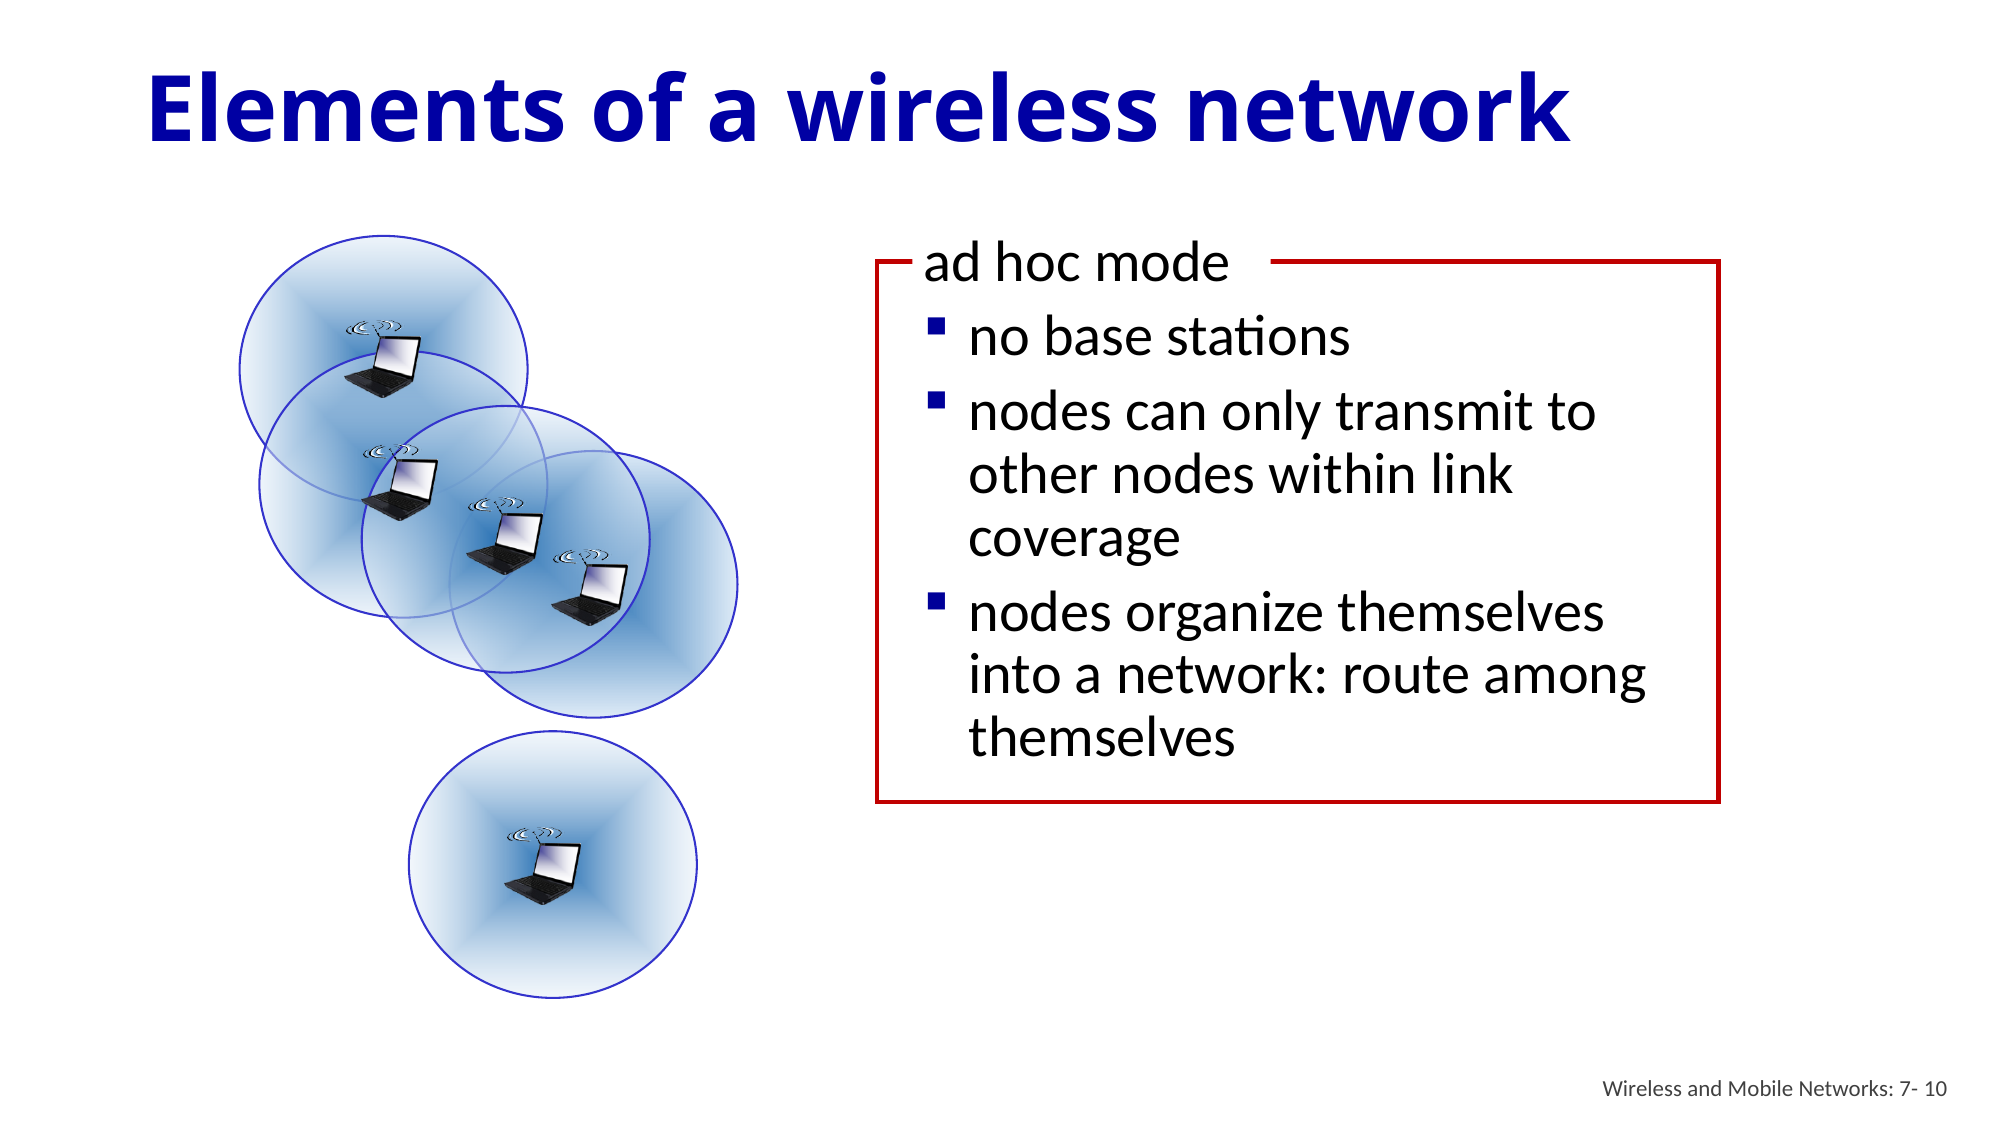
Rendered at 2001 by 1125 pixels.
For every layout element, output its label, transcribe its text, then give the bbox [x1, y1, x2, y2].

text_box ad hoc mode no base stations nodes can only transmit to other nodes within link coverage nodes organize themselves into a network: route among themselves [908, 223, 1694, 647]
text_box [344, 318, 421, 398]
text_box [551, 547, 628, 626]
text_box [408, 731, 697, 998]
title Elements of a wireless network [129, 38, 1855, 186]
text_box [504, 825, 581, 905]
slide_number Wireless and Mobile Networks: 7- [1512, 1056, 1963, 1117]
text_box [876, 261, 1719, 802]
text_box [466, 495, 543, 575]
text_box [259, 351, 520, 617]
text_box [239, 235, 528, 445]
text_box [484, 452, 738, 718]
text_box [361, 405, 650, 673]
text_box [361, 442, 438, 521]
